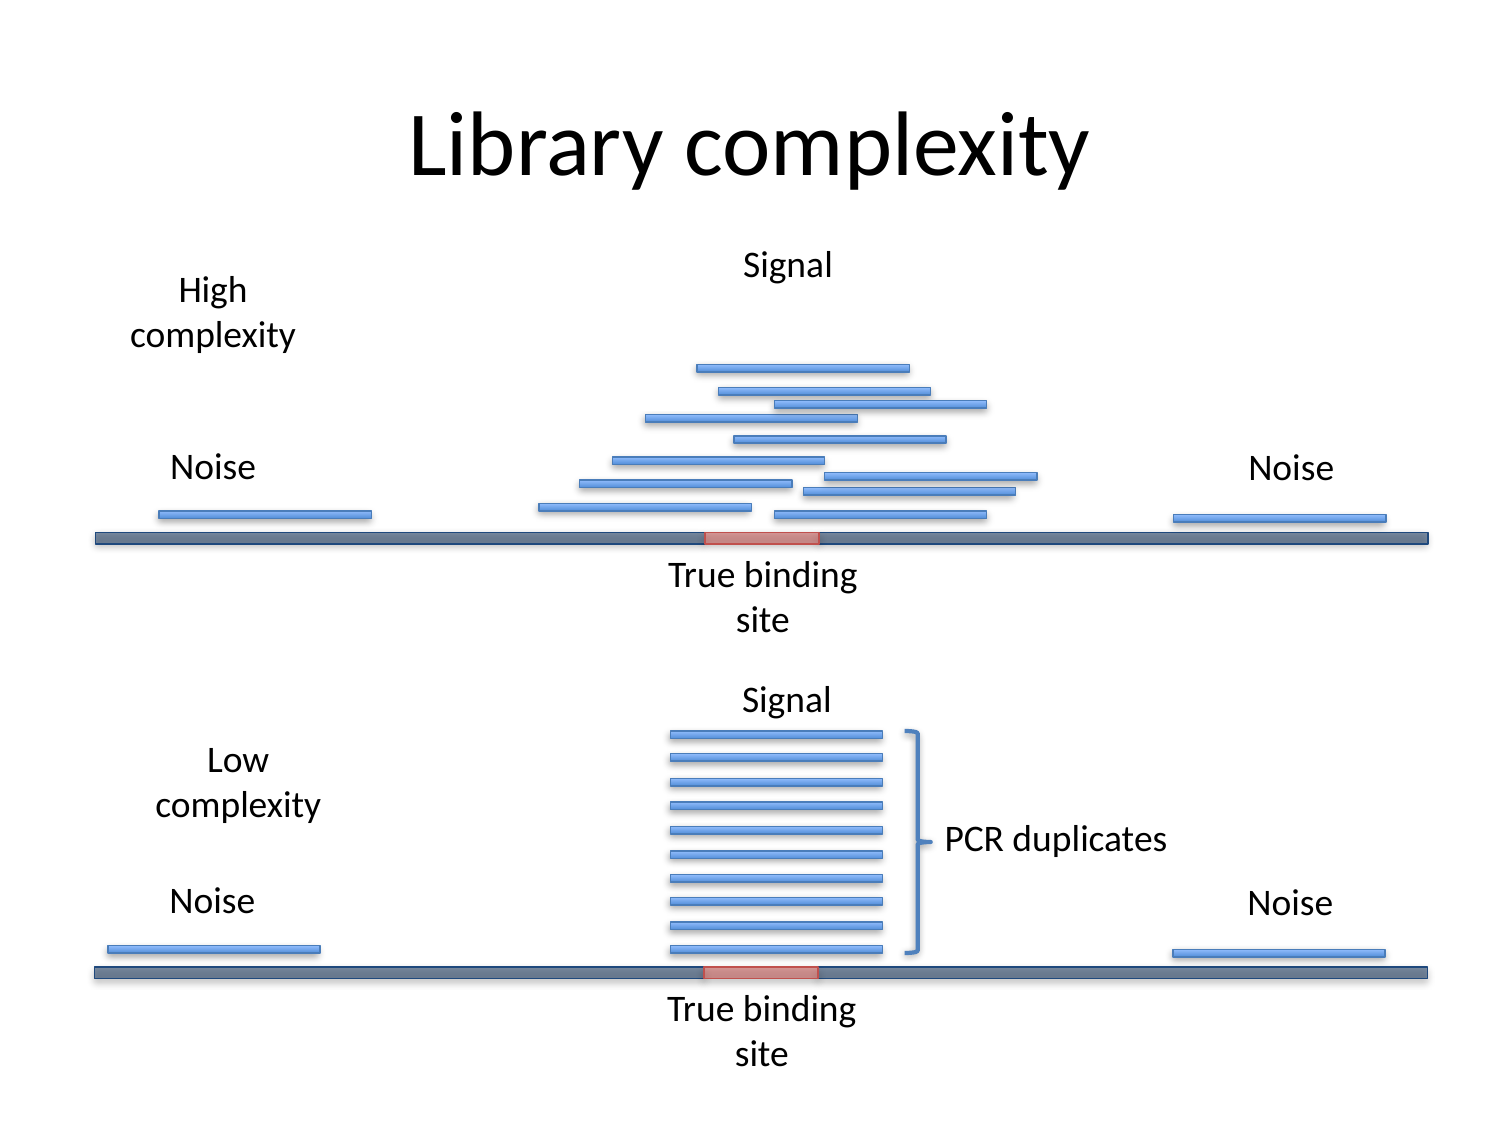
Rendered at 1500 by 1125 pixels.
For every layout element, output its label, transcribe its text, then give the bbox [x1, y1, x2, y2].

text_box [670, 801, 883, 810]
text_box Low complexity [120, 727, 356, 834]
text_box [704, 967, 818, 976]
text_box [670, 851, 883, 859]
text_box Noise [94, 868, 330, 930]
text_box [818, 967, 1428, 979]
text_box [670, 897, 883, 905]
text_box [670, 753, 883, 762]
text_box [670, 922, 883, 930]
text_box [108, 945, 321, 954]
text_box [904, 730, 918, 954]
text_box PCR duplicates [905, 806, 1207, 867]
text_box True binding site [644, 976, 880, 1083]
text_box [95, 232, 1429, 649]
text_box Signal [669, 667, 905, 728]
text_box [1172, 949, 1385, 957]
text_box [670, 945, 883, 954]
text_box [670, 874, 883, 883]
text_box [670, 826, 883, 834]
text_box [670, 778, 883, 786]
text_box [670, 731, 883, 739]
text_box [94, 967, 702, 979]
title Library complexity [75, 45, 1425, 233]
text_box Noise [1172, 870, 1409, 932]
